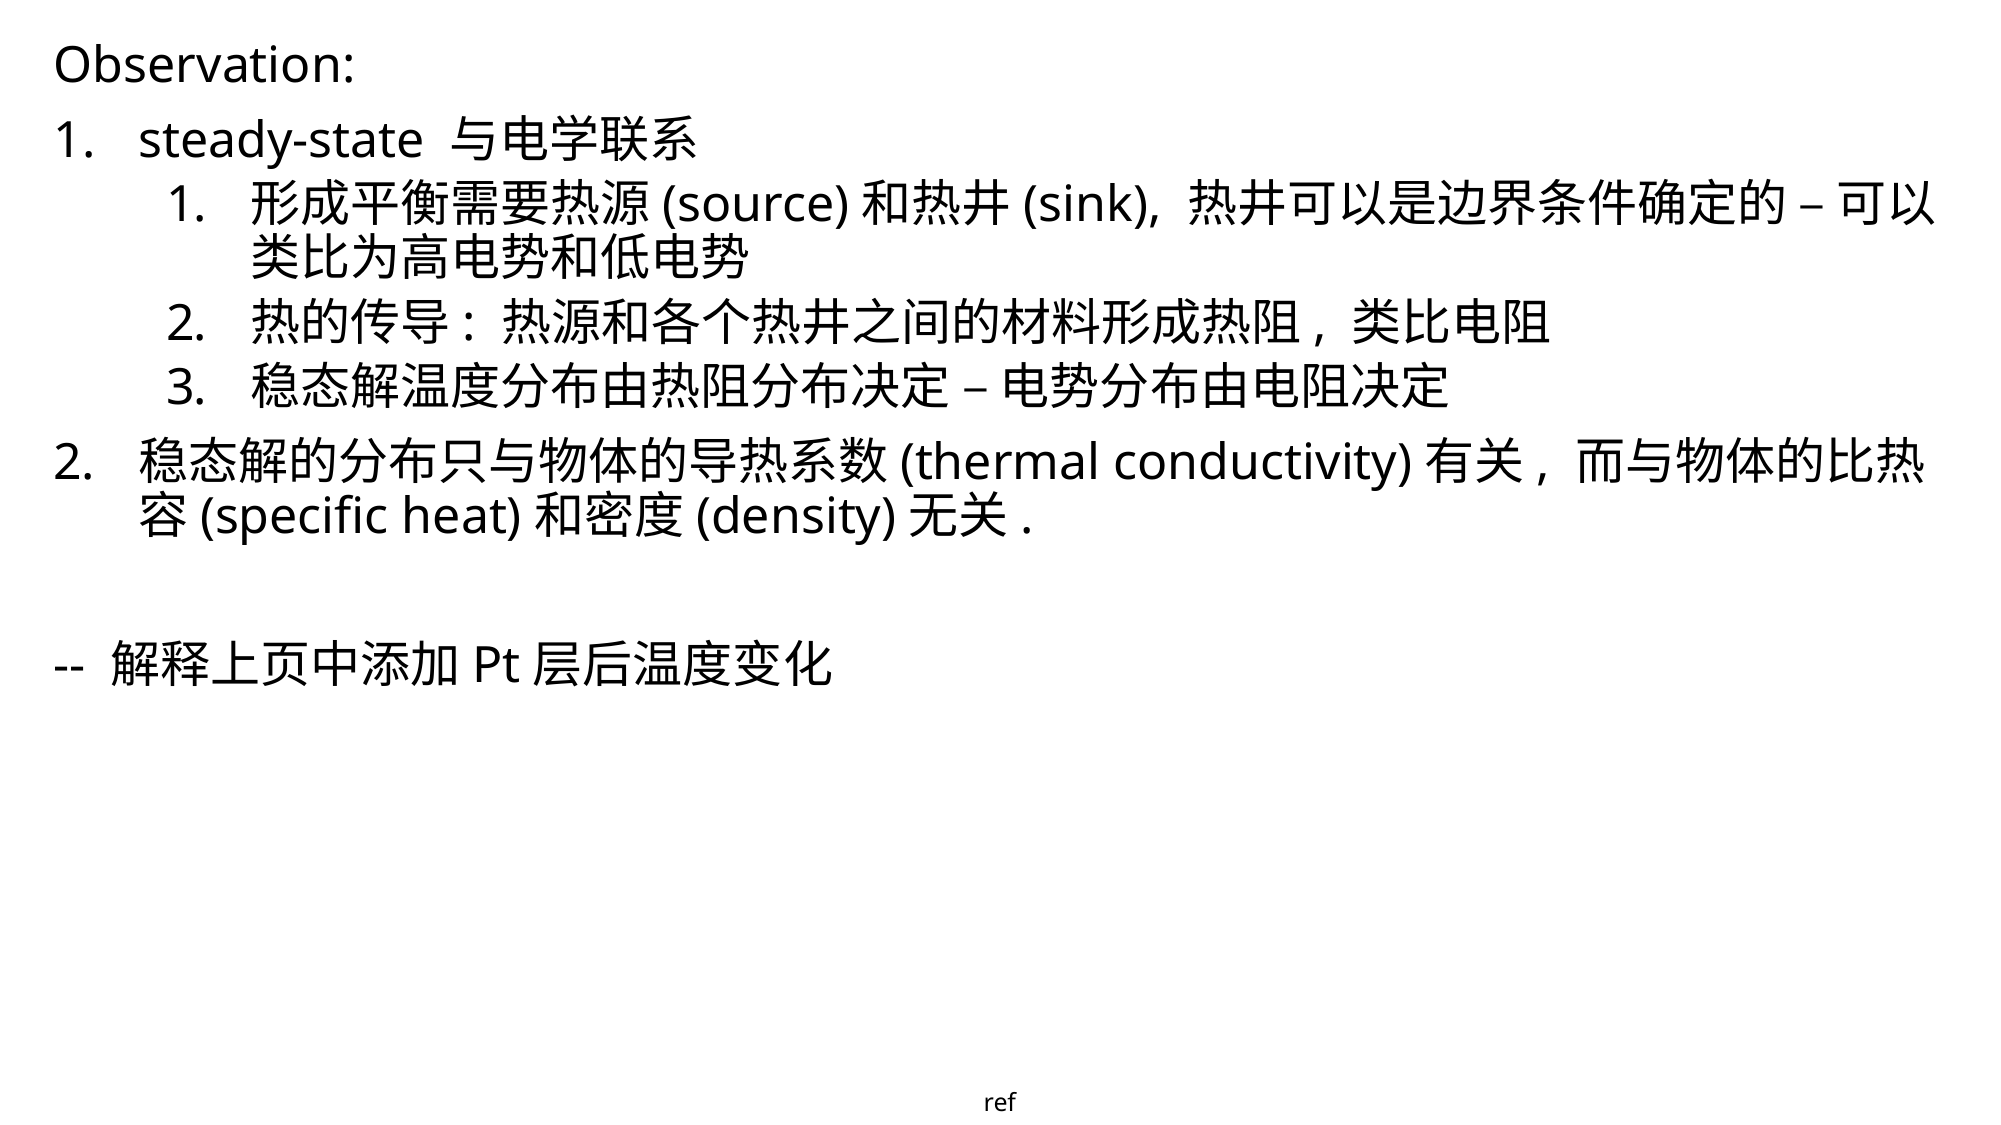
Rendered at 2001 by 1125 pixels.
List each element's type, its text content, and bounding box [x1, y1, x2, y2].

list Observation: steady-state 与电学联系 形成平衡需要热源(source)和热井(sink), 热井可以是边界条件确定的 – 可以类比为高电势和低电势 热的传导: 热源和各个热井之间的材料形成热阻, 类比电阻 稳态解温度分布由热阻分布决定 – 电势分布由电阻决定 稳态解的分布只与物体的导热系数(thermal conductivity)有关, 而与物体的比热容(specific heat)和密度(density)无关. -- 解释上页中添加Pt层后温度变化 [38, 31, 1962, 1083]
